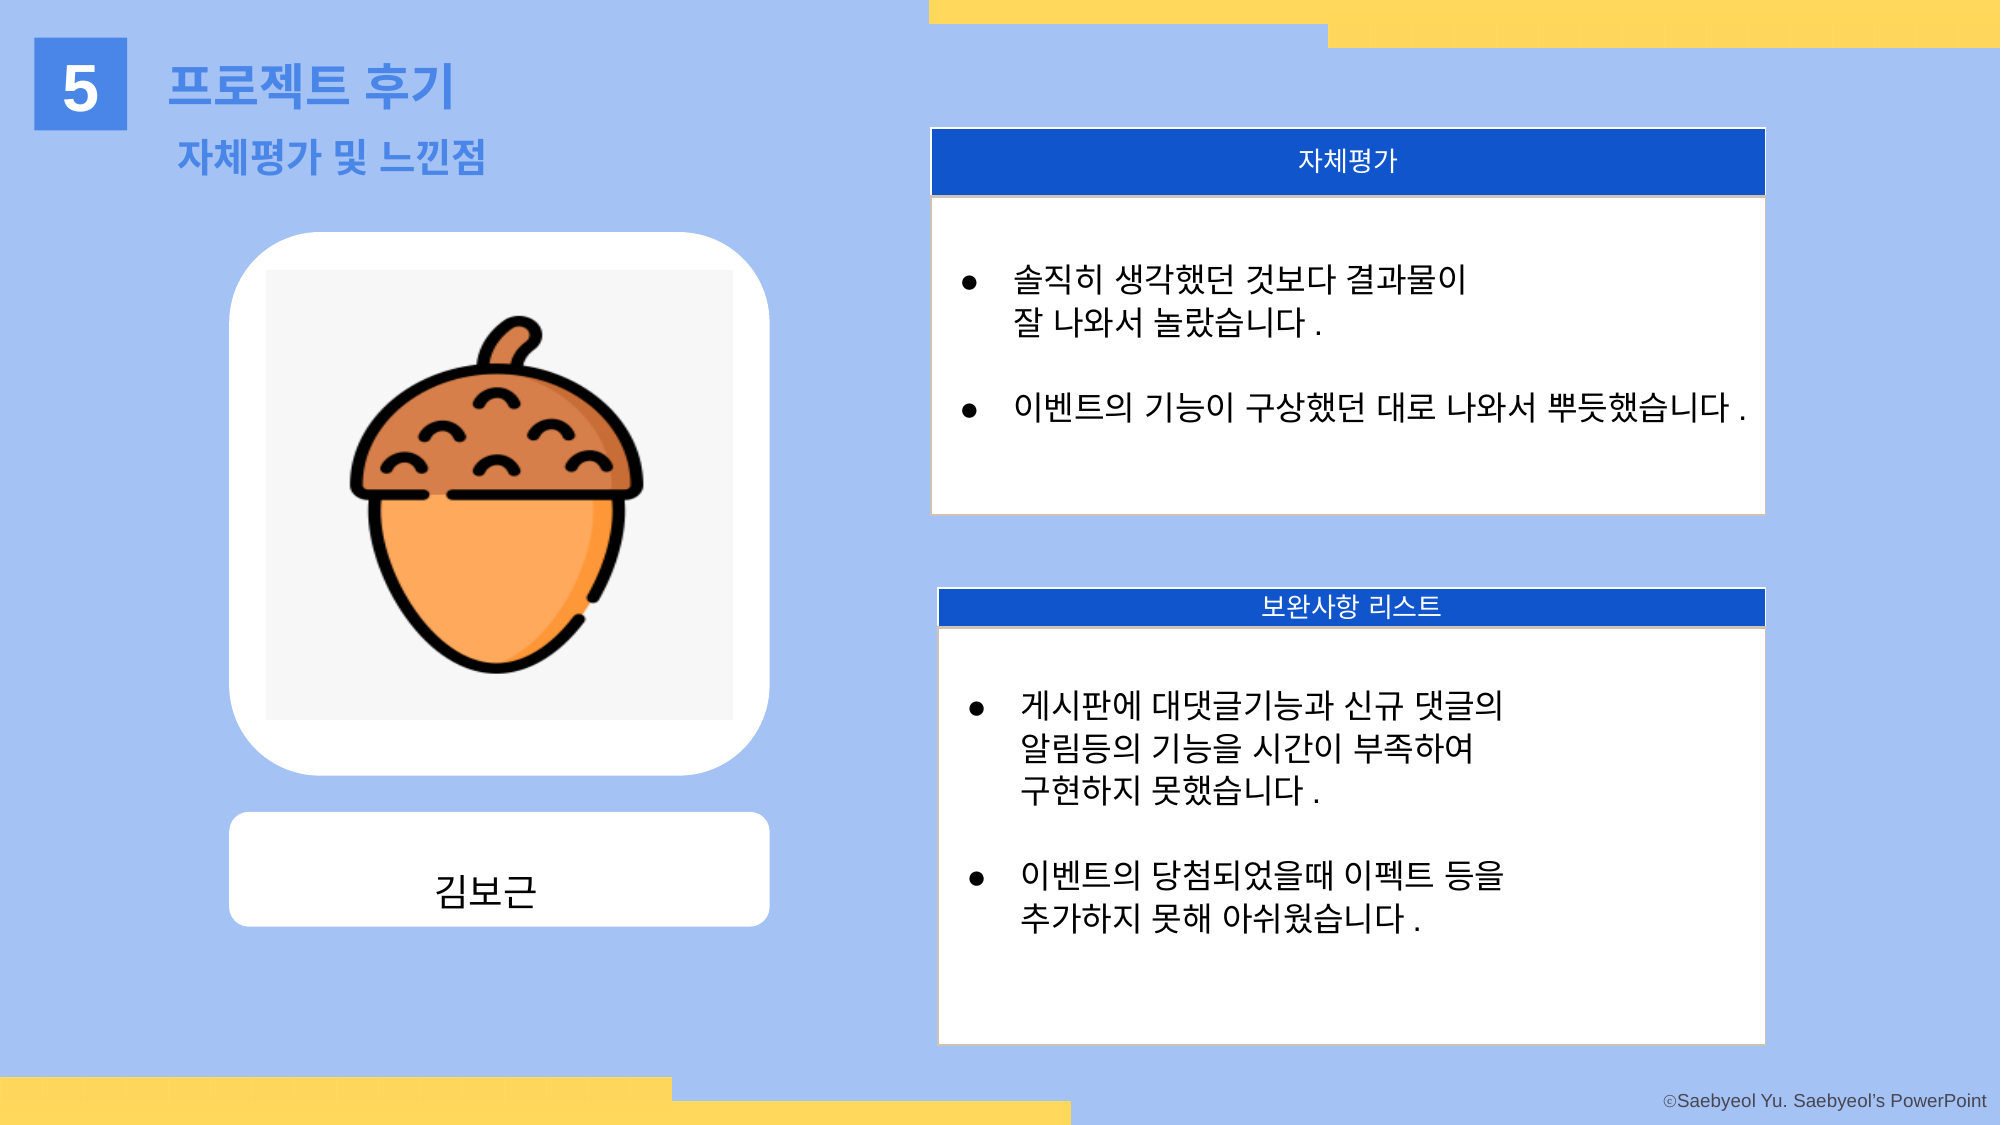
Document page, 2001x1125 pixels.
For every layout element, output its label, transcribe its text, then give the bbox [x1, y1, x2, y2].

text_box 자체평가 및 느낀점 [162, 142, 930, 188]
table_header 보완사항 리스트 [939, 589, 1765, 626]
text_box 김보근 [419, 831, 580, 997]
table_header 자체평가 [932, 129, 1765, 195]
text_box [34, 37, 1081, 134]
table_cell 솔직히 생각했던 것보다 결과물이 잘 나와서 놀랐습니다. 이벤트의 기능이 구상했던 대로 나와서 뿌듯했습니다. [932, 198, 1765, 514]
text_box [229, 232, 770, 776]
table_cell 게시판에 대댓글기능과 신규 댓글의 알림등의 기능을 시간이 부족하여 구현하지 못했습니다. 이벤트의 당첨되었을때 이펙트 등을 추가하지 못해 아쉬웠습니다. [939, 629, 1765, 1044]
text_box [0, 1077, 1071, 1125]
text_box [929, 0, 2000, 48]
text_box [229, 812, 769, 926]
